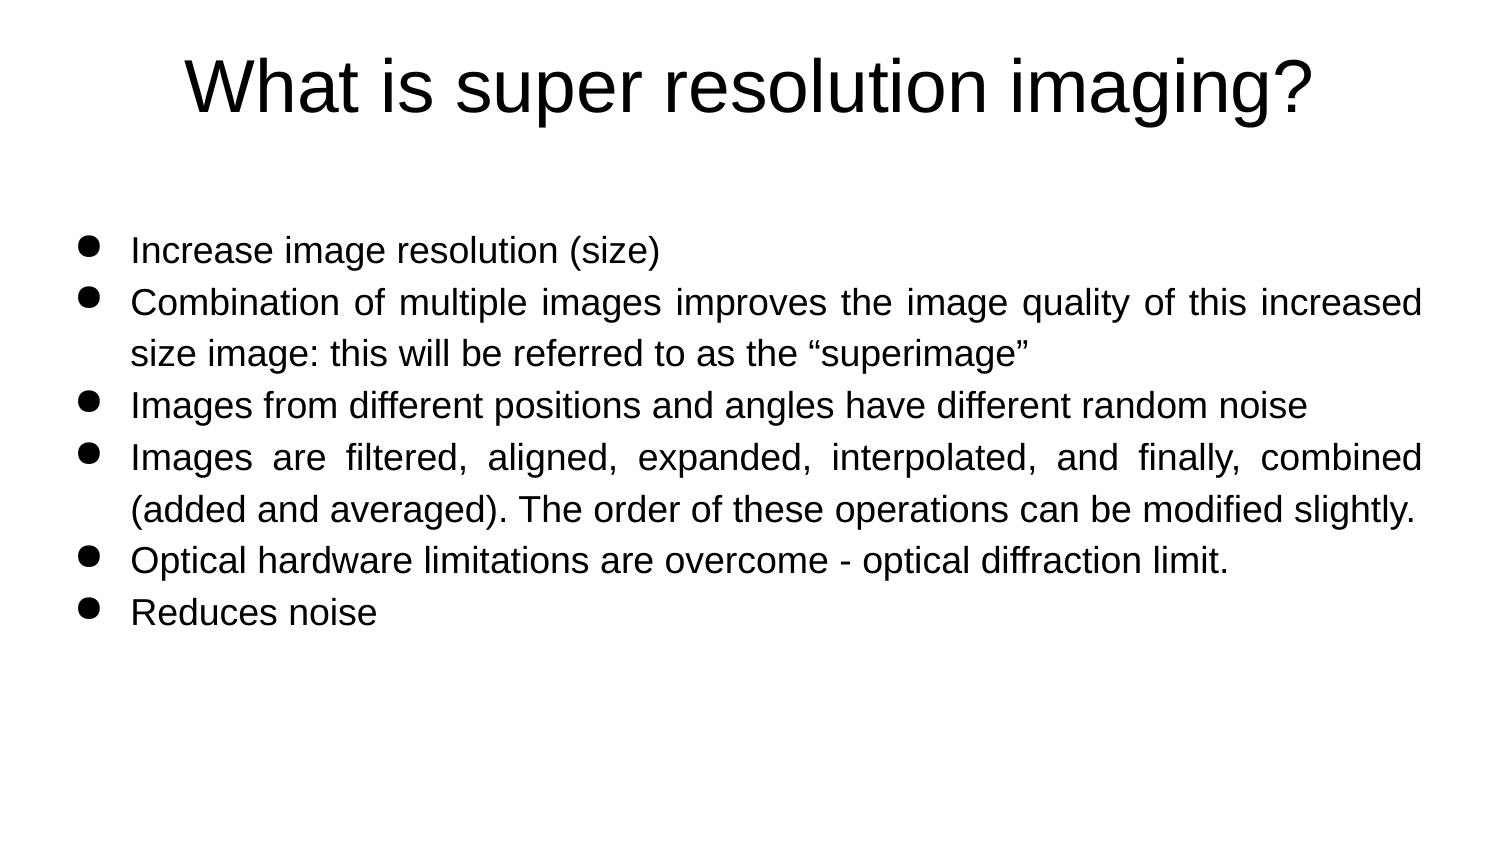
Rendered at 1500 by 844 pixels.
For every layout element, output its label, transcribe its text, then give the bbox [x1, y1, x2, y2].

title Increase image resolution (size) Combination of multiple images improves the image quality of this increased size image: this will be referred to as the “superimage” Images from different positions and angles have different random noise Images are filtered, aligned, expanded, interpolated, and finally, combined (added and averaged). The order of these operations can be modified slightly. Optical hardware limitations are overcome - optical diffraction limit. Reduces noise [40, 204, 1439, 651]
title What is super resolution imaging? [51, 0, 1449, 143]
